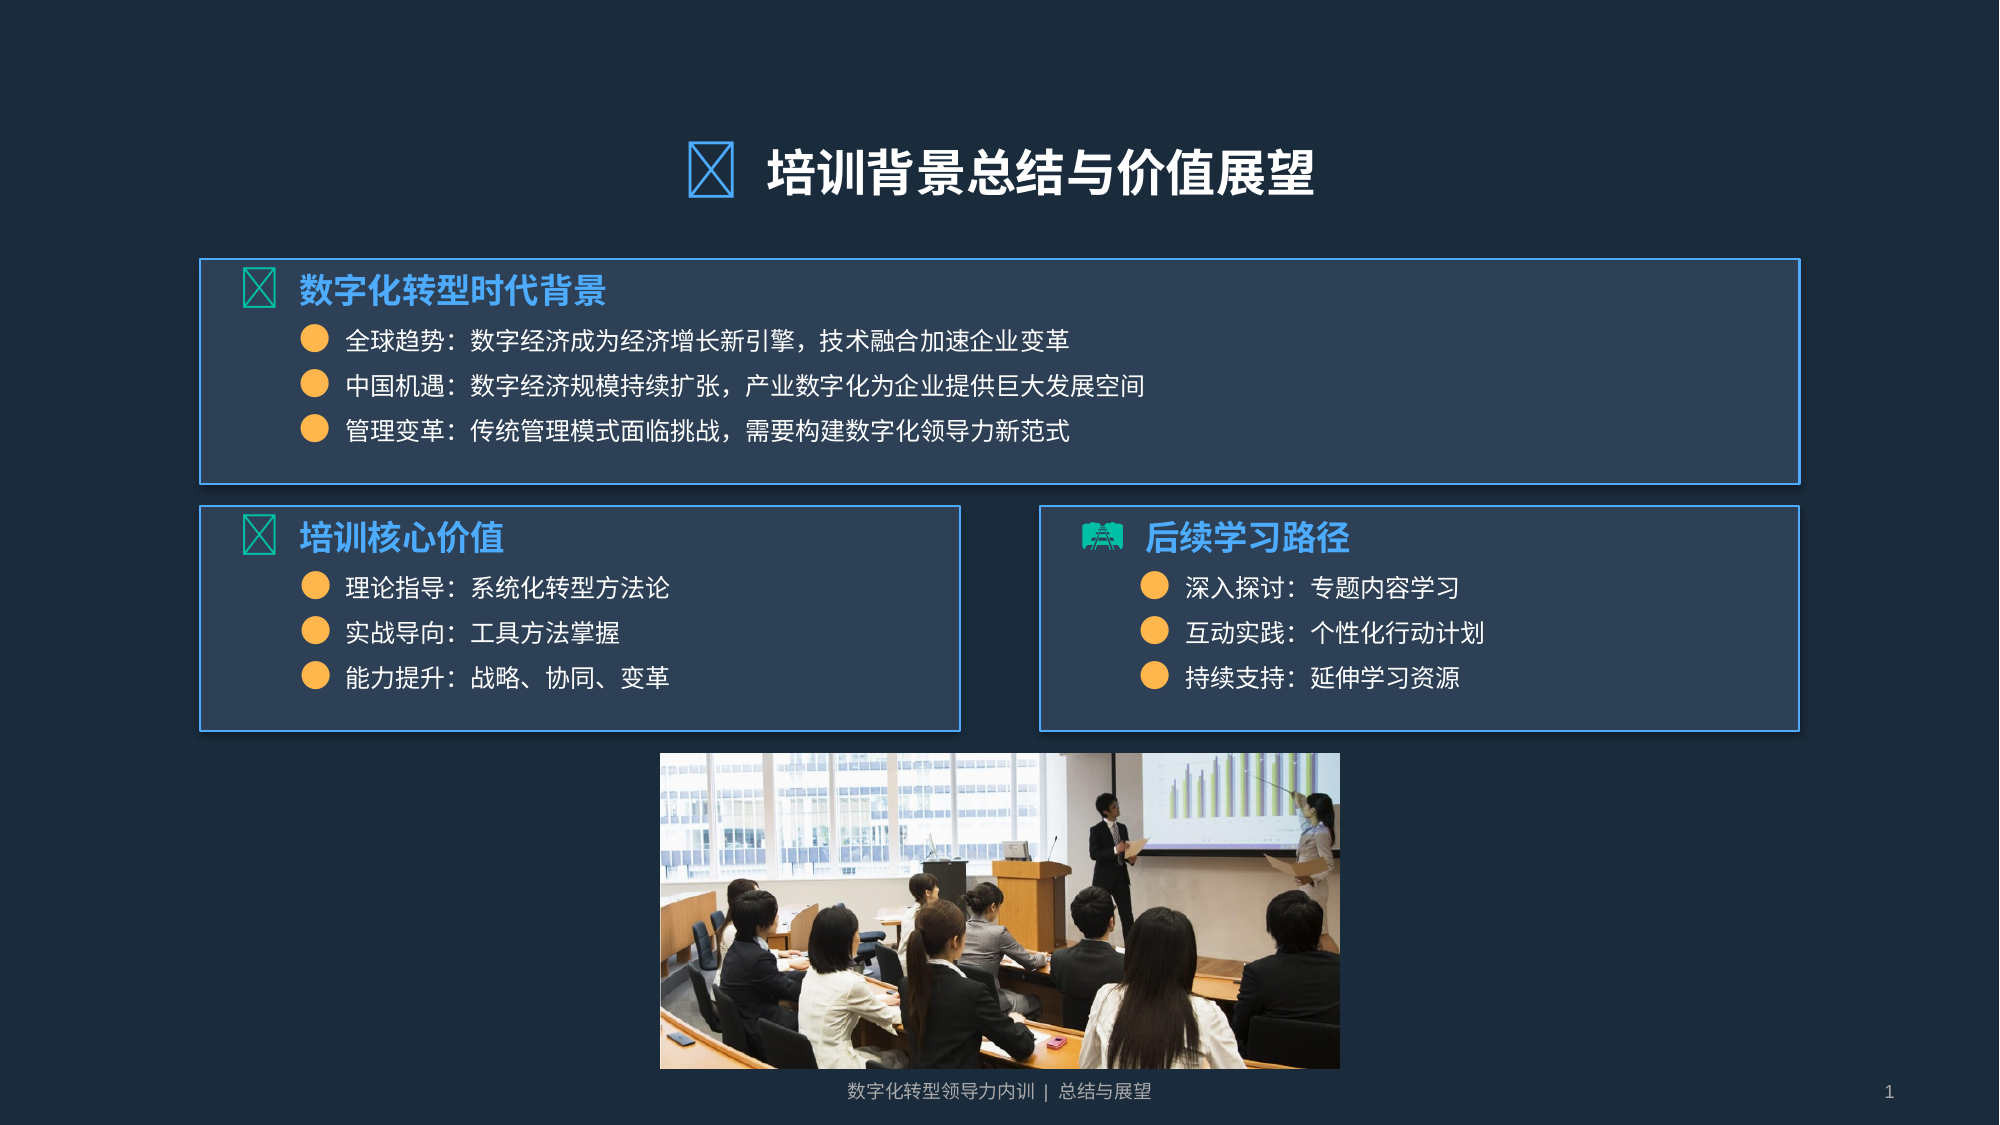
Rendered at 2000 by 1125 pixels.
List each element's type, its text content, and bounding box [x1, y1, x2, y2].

text_box 数字化转型领导力内训 | 总结与展望 [199, 1068, 1800, 1114]
text_box ● 管理变革：传统管理模式面临挑战，需要构建数字化领导力新范式 [299, 404, 1800, 450]
text_box [1039, 505, 1800, 732]
text_box ● 深入探讨：专题内容学习 [1139, 562, 1800, 607]
text_box 💎 培训核心价值 [239, 506, 920, 563]
text_box ● 中国机遇：数字经济规模持续扩张，产业数字化为企业提供巨大发展空间 [299, 359, 1800, 404]
text_box 1 [1839, 1068, 1940, 1114]
picture [659, 753, 1340, 1069]
text_box ● 实战导向：工具方法掌握 [299, 607, 960, 652]
text_box ● 互动实践：个性化行动计划 [1139, 607, 1800, 652]
text_box [199, 505, 960, 732]
text_box ● 持续支持：延伸学习资源 [1139, 652, 1800, 698]
text_box 🌐 数字化转型时代背景 [239, 258, 1760, 315]
text_box [199, 258, 1800, 484]
text_box 🛤️ 后续学习路径 [1079, 506, 1760, 563]
text_box 🔄 培训背景总结与价值展望 [199, 112, 1800, 225]
text_box ● 理论指导：系统化转型方法论 [299, 562, 960, 607]
text_box ● 全球趋势：数字经济成为经济增长新引擎，技术融合加速企业变革 [299, 314, 1800, 359]
text_box ● 能力提升：战略、协同、变革 [299, 652, 960, 698]
